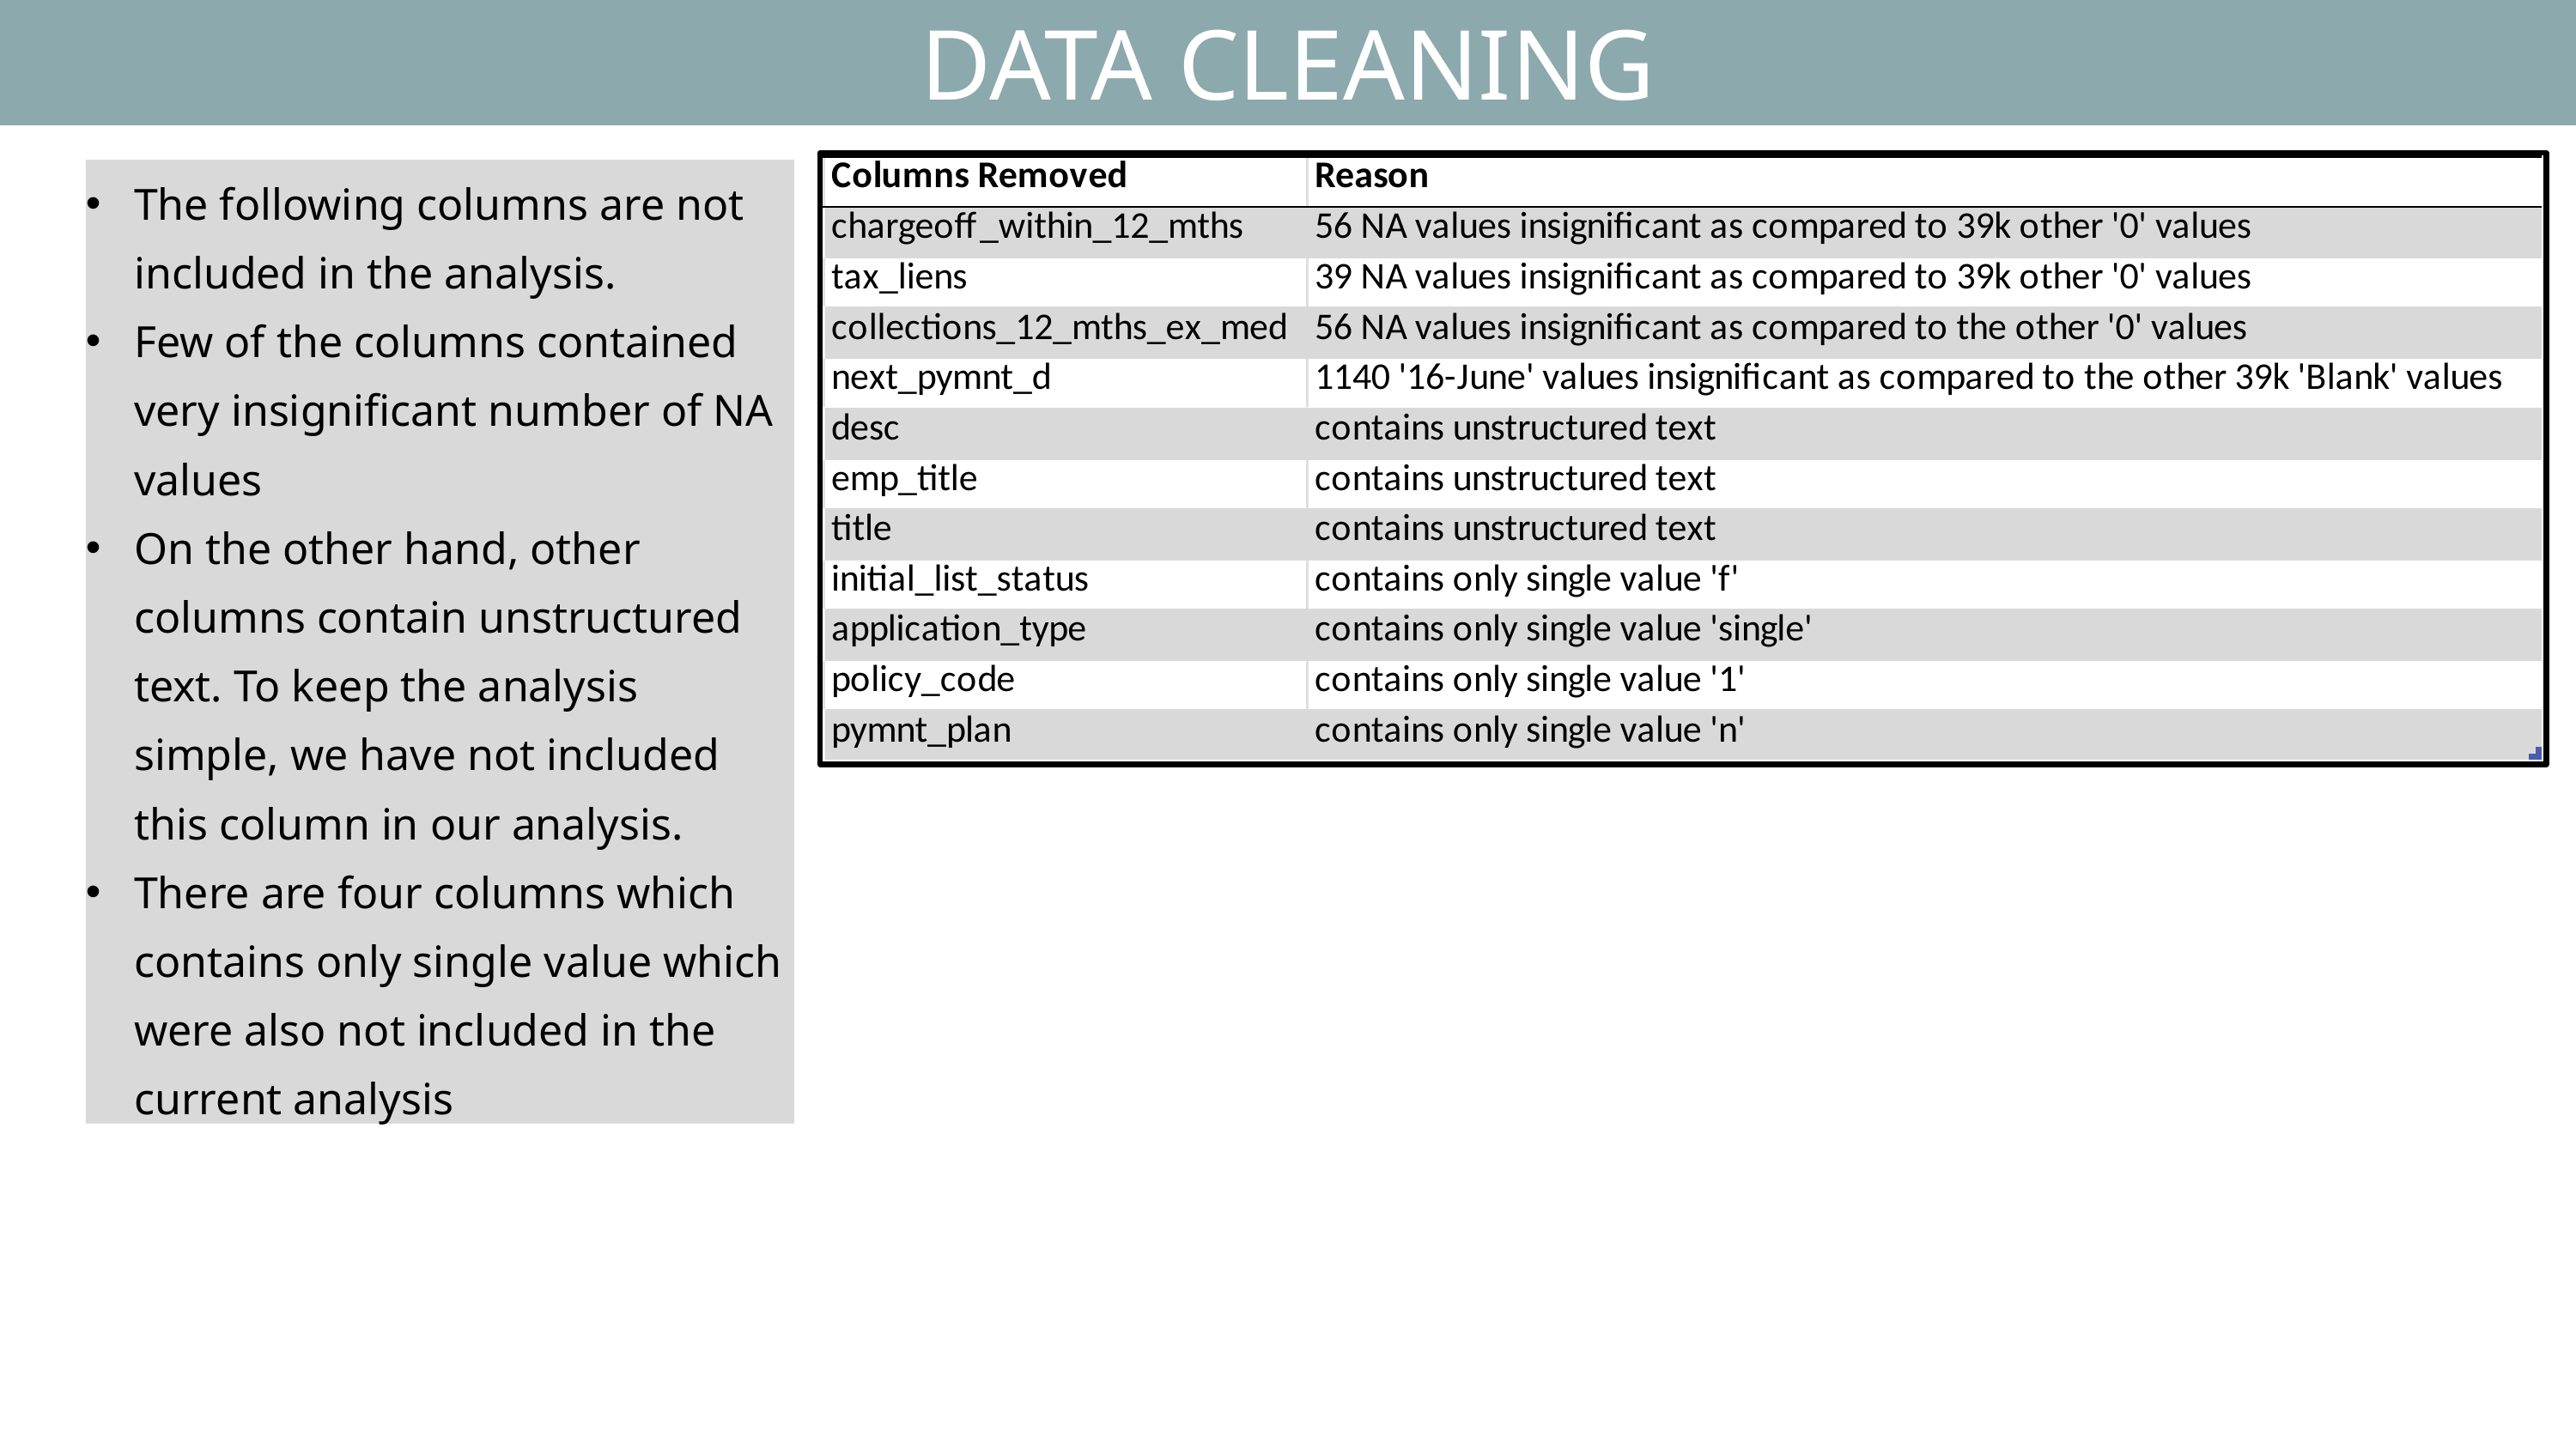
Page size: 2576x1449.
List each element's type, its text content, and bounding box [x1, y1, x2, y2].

picture [822, 155, 2544, 762]
text_box DATA CLEANING [0, 0, 2576, 125]
text_box The following columns are not included in the analysis. Few of the columns contained very insignificant number of NA values On the other hand, other columns contain unstructured text. To keep the analysis simple, we have not included this column in our analysis. There are four columns which contains only single value which were also not included in the current analysis [85, 160, 794, 1124]
